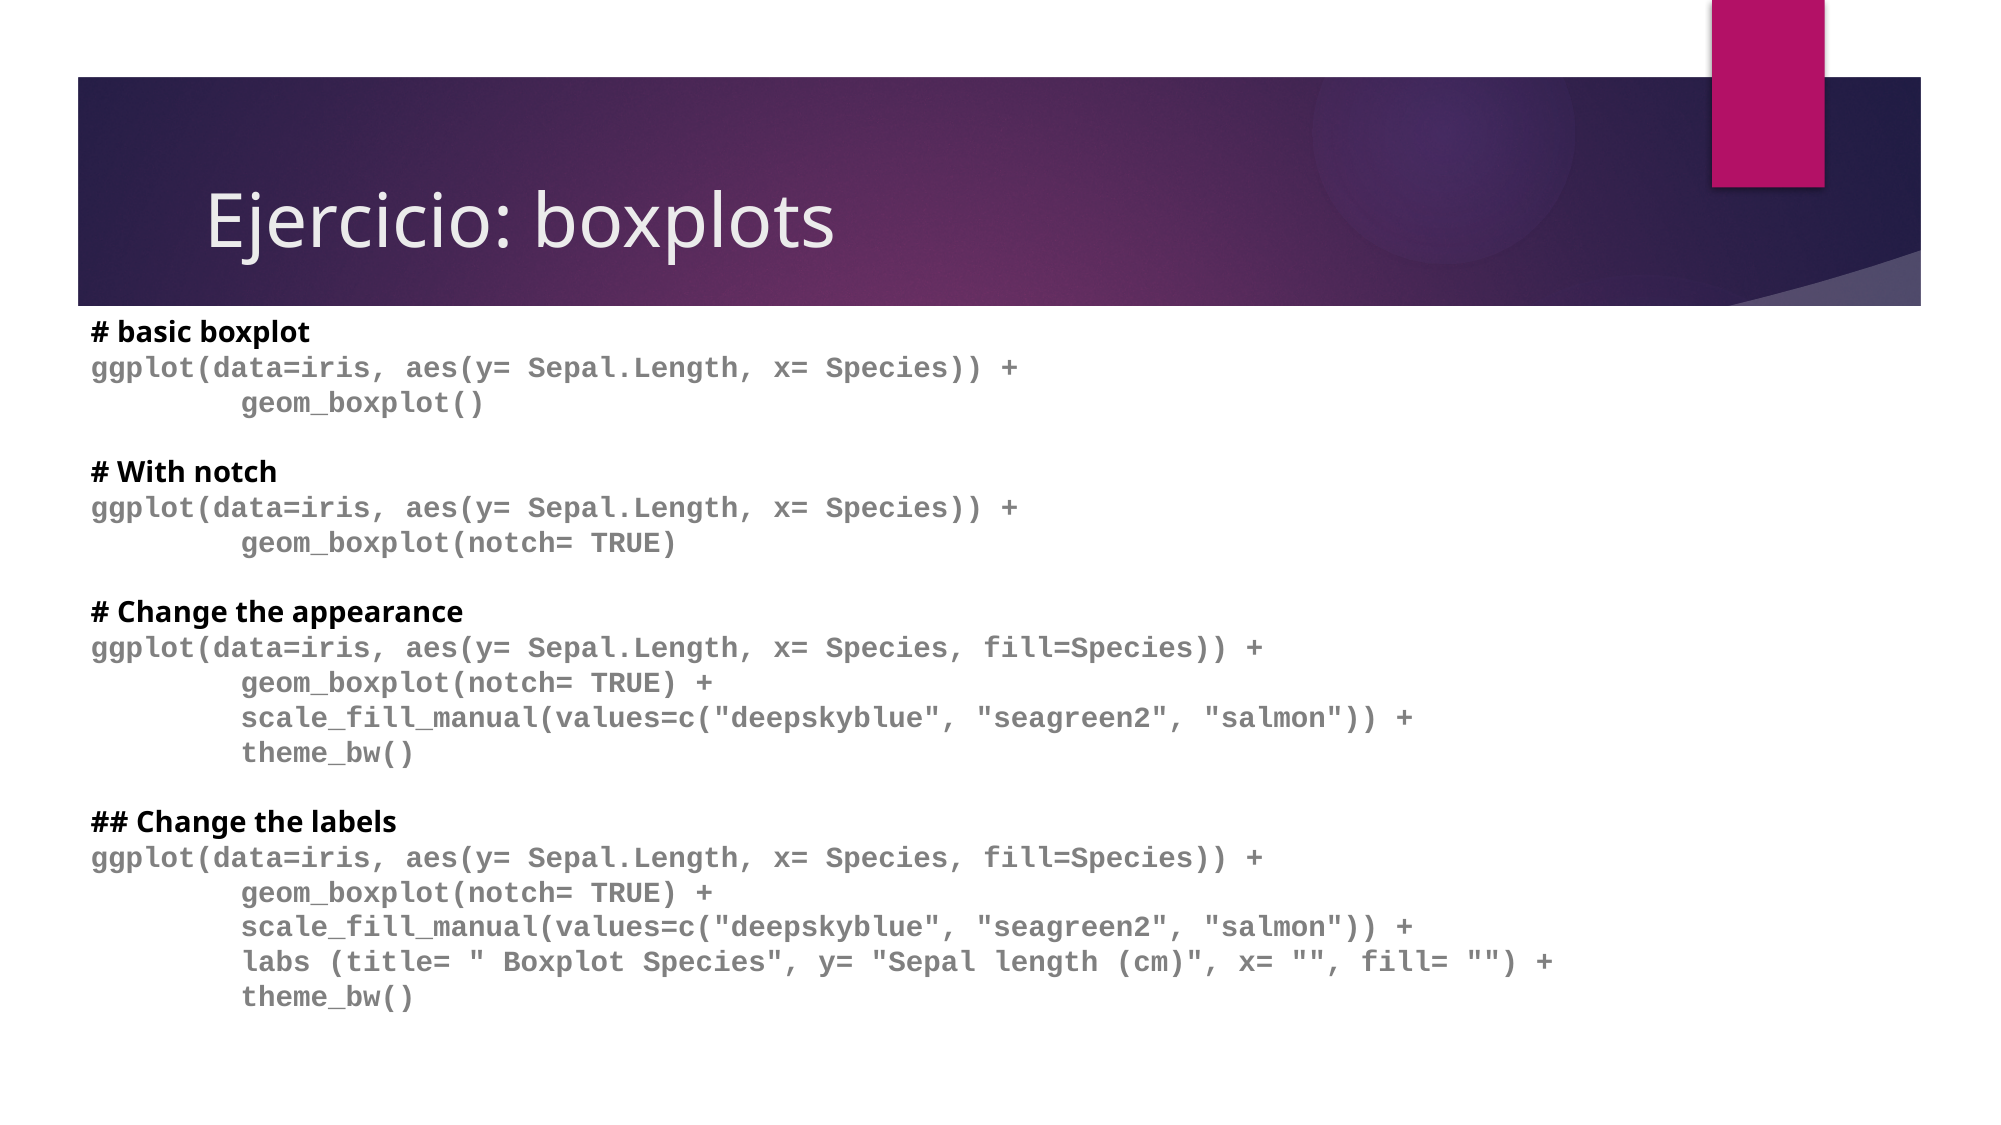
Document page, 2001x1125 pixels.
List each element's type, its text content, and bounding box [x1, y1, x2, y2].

title Ejercicio: boxplots [189, 159, 1627, 276]
text_box # basic boxplot ggplot(data=iris, aes(y= Sepal.Length, x= Species)) + geom_boxplot() # With notch ggplot(data=iris, aes(y= Sepal.Length, x= Species)) + geom_boxplot(notch= TRUE) # Change the appearance ggplot(data=iris, aes(y= Sepal.Length, x= Species, fill=Species)) + geom_boxplot(notch= TRUE) + scale_fill_manual(values=c("deepskyblue", "seagreen2", "salmon")) + theme_bw() ## Change the labels ggplot(data=iris, aes(y= Sepal.Length, x= Species, fill=Species)) + geom_boxplot(notch= TRUE) + scale_fill_manual(values=c("deepskyblue", "seagreen2", "salmon")) + labs (title= " Boxplot Species", y= "Sepal length (cm)", x= "", fill= "") + theme_bw() [74, 305, 1968, 1022]
